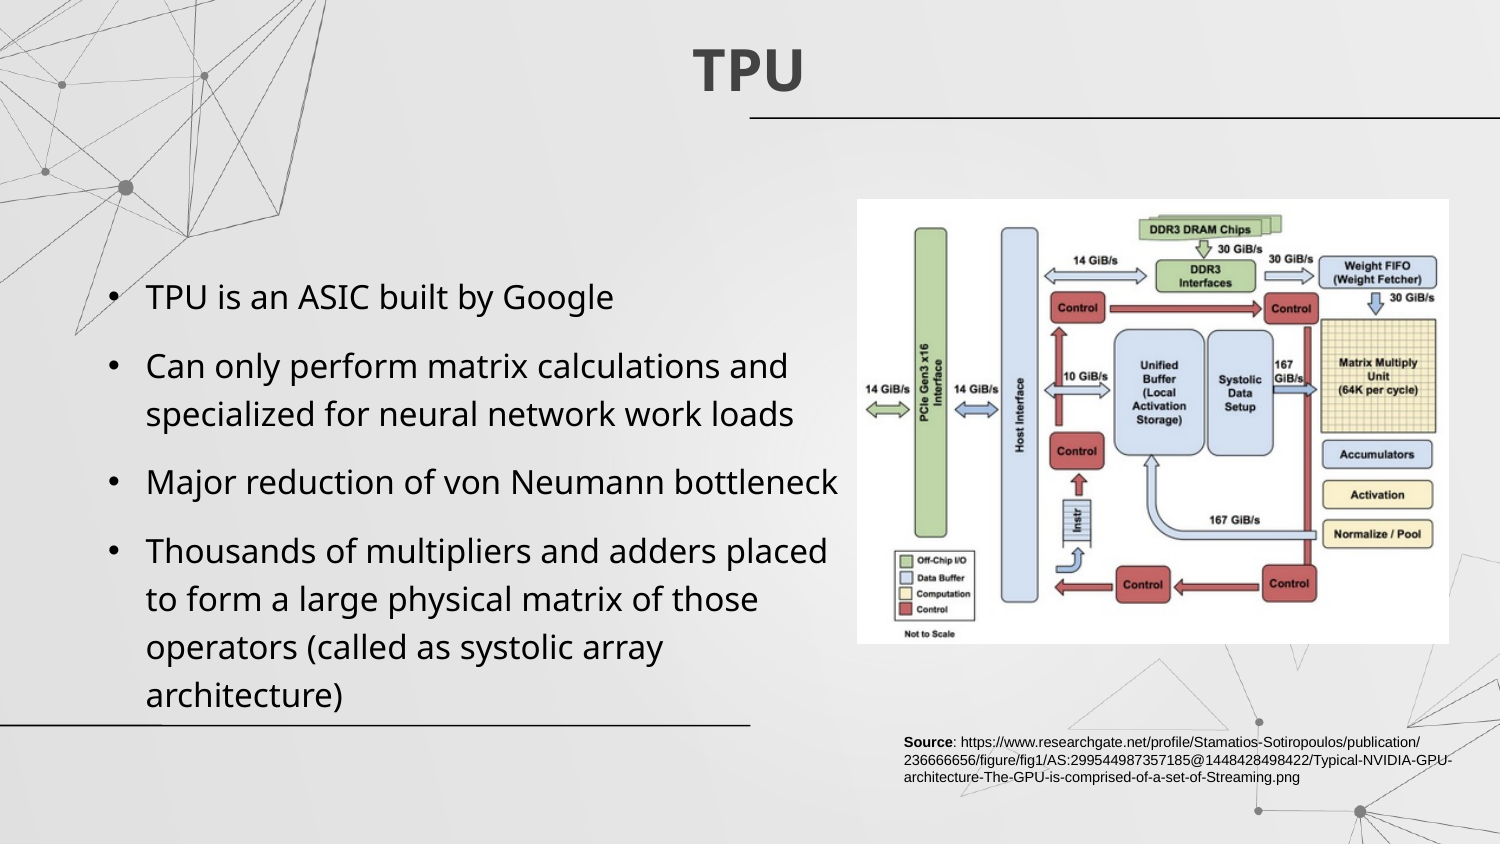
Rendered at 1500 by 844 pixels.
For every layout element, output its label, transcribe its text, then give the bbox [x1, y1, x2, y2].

picture [0, 0, 1500, 844]
text_box TPU is an ASIC built by Google Can only perform matrix calculations and specialized for neural network work loads Major reduction of von Neumann bottleneck Thousands of multipliers and adders placed to form a large physical matrix of those operators (called as systolic array architecture) [93, 260, 858, 726]
text_box Source: https://www.researchgate.net/profile/Stamatios-Sotiropoulos/publication/236666656/figure/fig1/AS:299544987357185@1448428498422/Typical-NVIDIA-GPU-architecture-The-GPU-is-comprised-of-a-set-of-Streaming.png [889, 725, 1470, 793]
text_box TPU [432, 20, 1067, 119]
